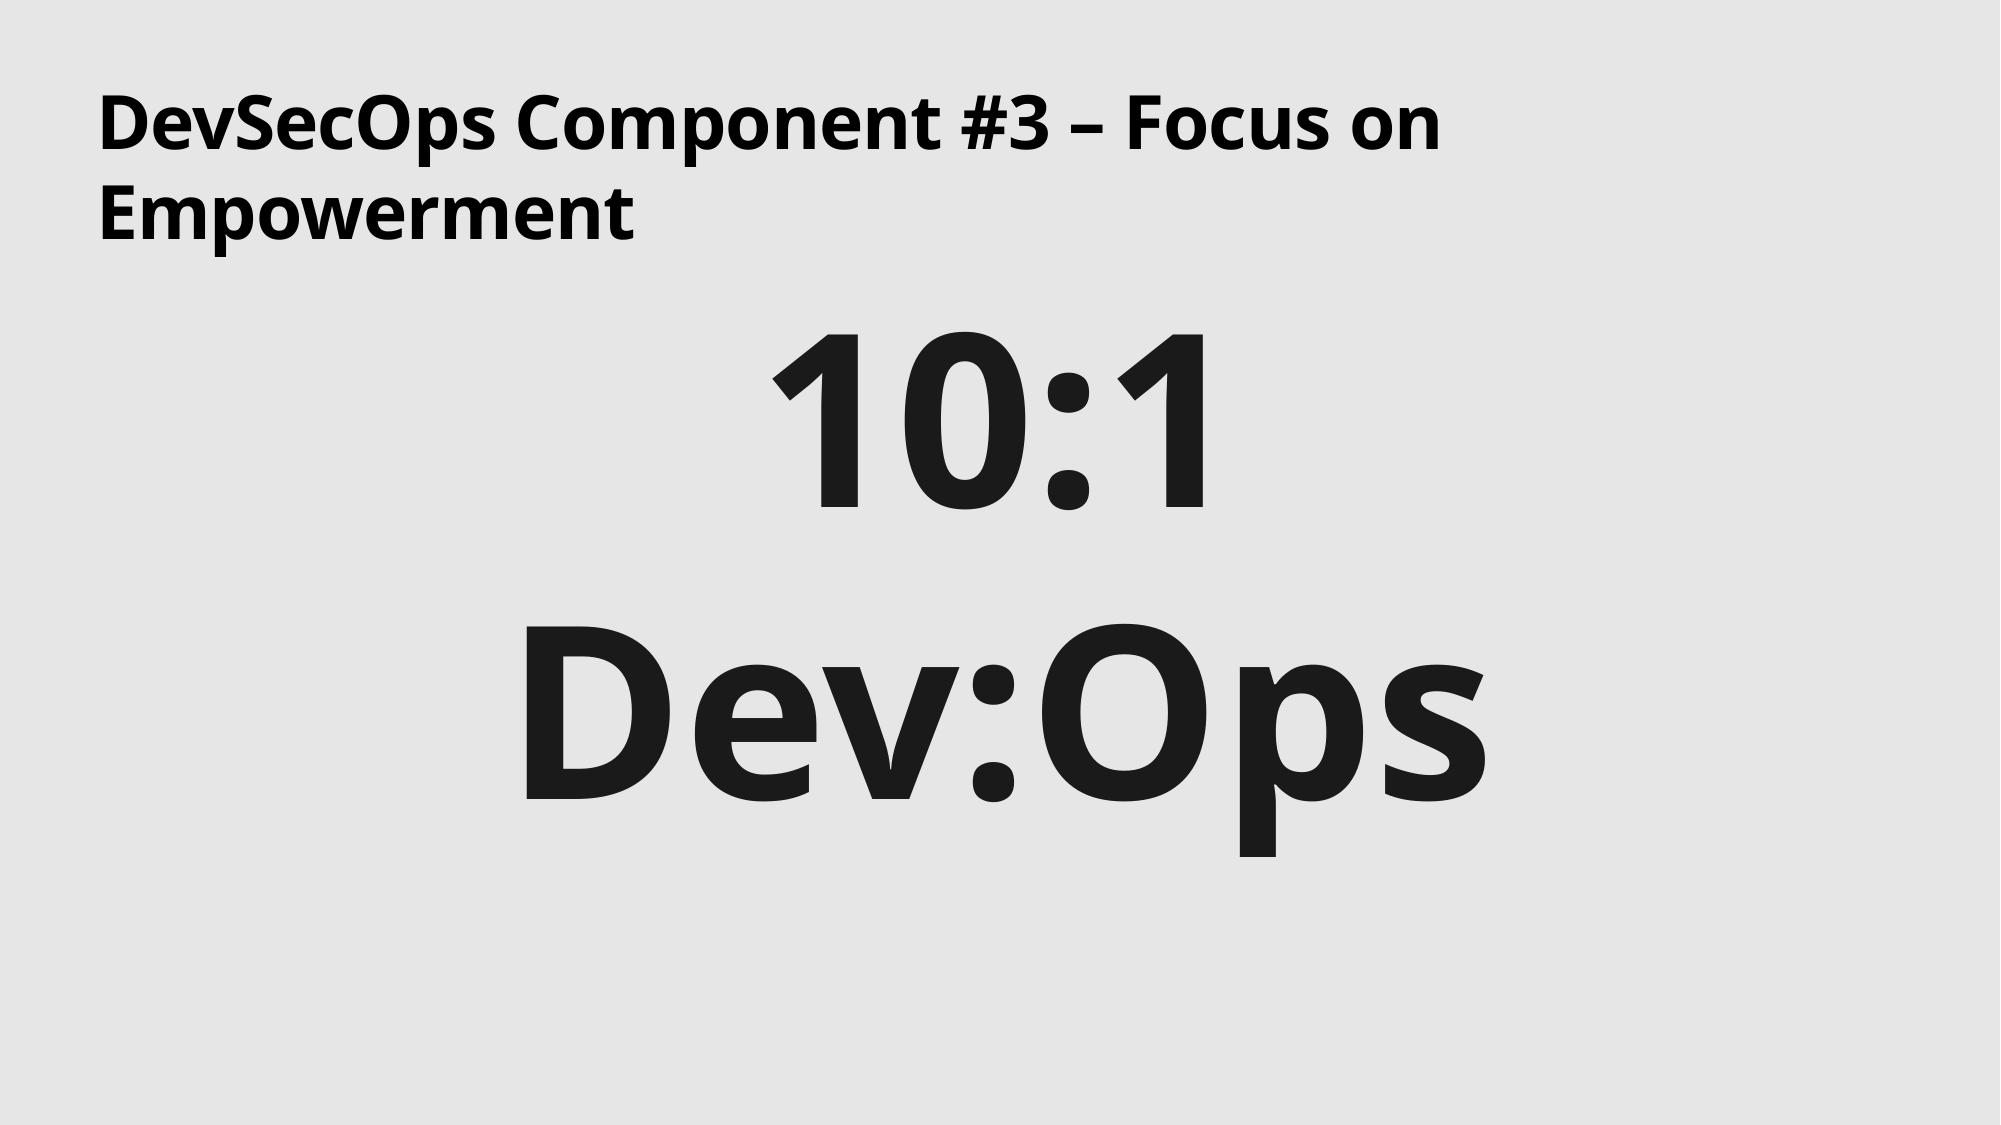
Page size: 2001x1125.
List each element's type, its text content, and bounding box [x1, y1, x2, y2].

title DevSecOps Component #3 – Focus on Empowerment [96, 75, 1904, 166]
text_box 10:1 Dev:Ops [96, 265, 1904, 848]
